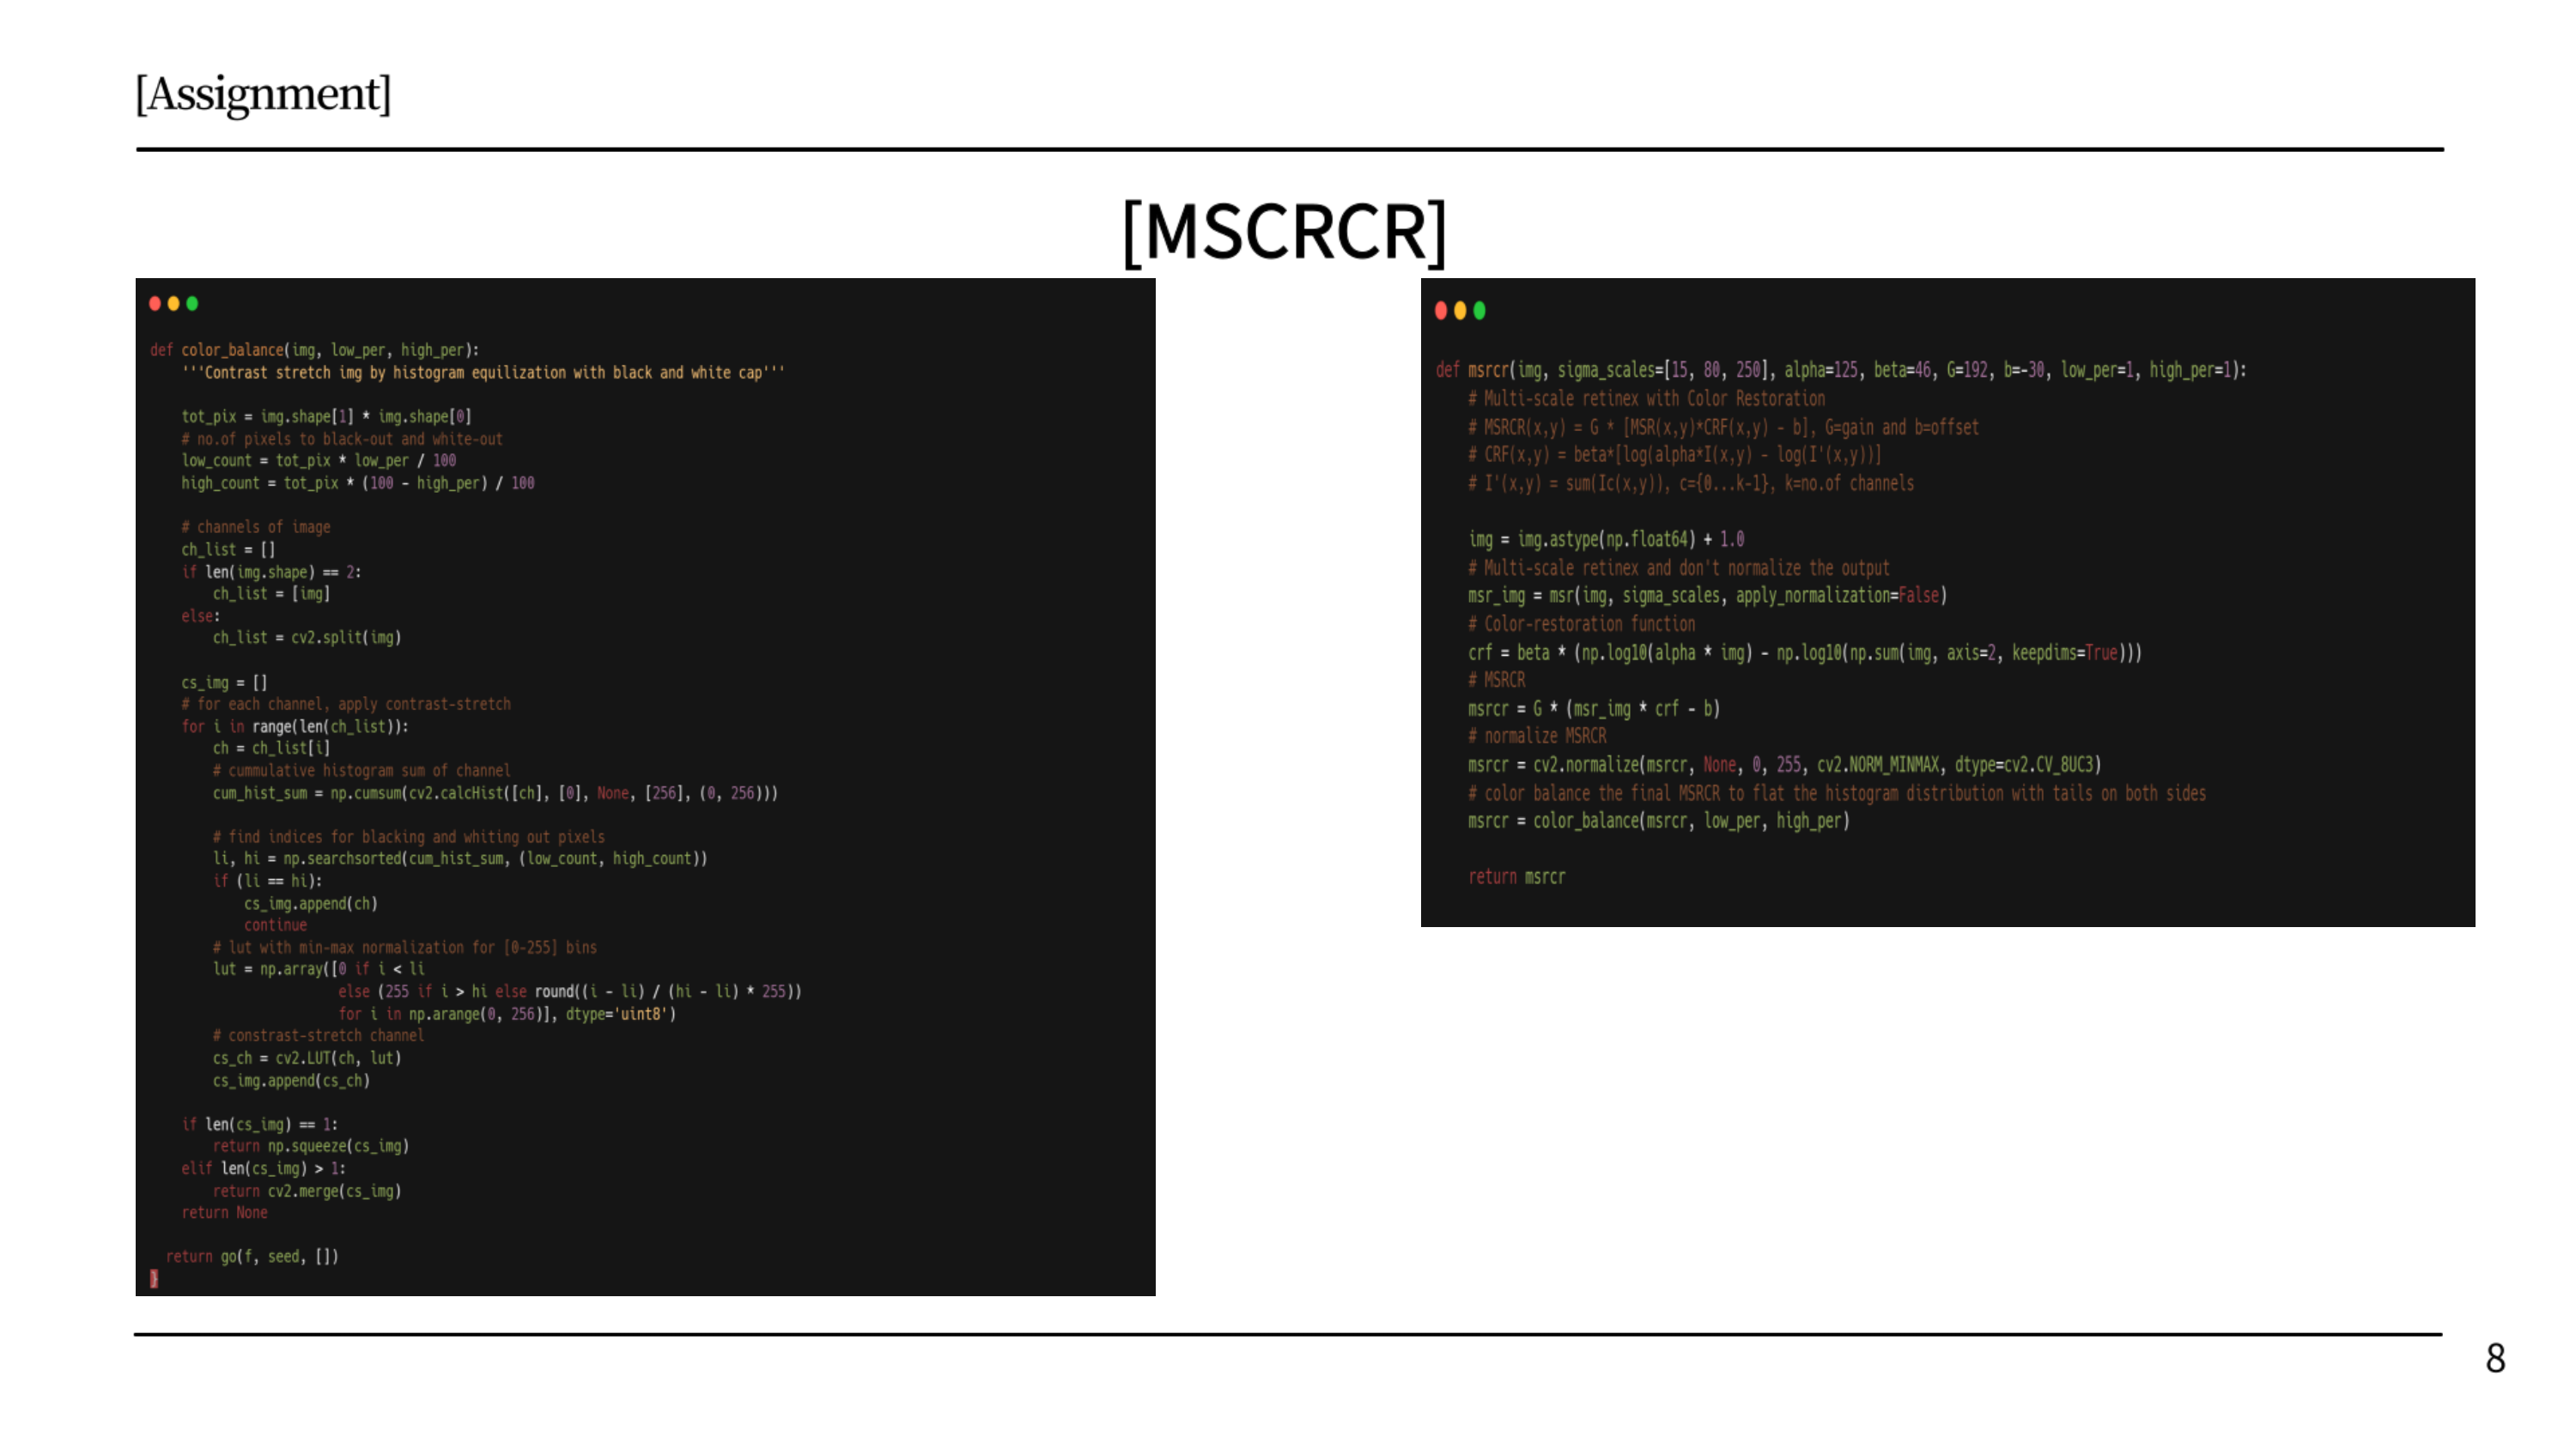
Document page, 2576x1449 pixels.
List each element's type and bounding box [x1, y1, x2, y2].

text_box [445, 147, 1088, 152]
text_box [1529, 147, 2445, 152]
picture [2001, 1305, 2576, 1422]
text_box [1420, 278, 2476, 928]
text_box [135, 278, 1157, 1296]
picture [1092, 0, 1525, 434]
picture [116, 40, 441, 169]
text_box [133, 1331, 1996, 1337]
